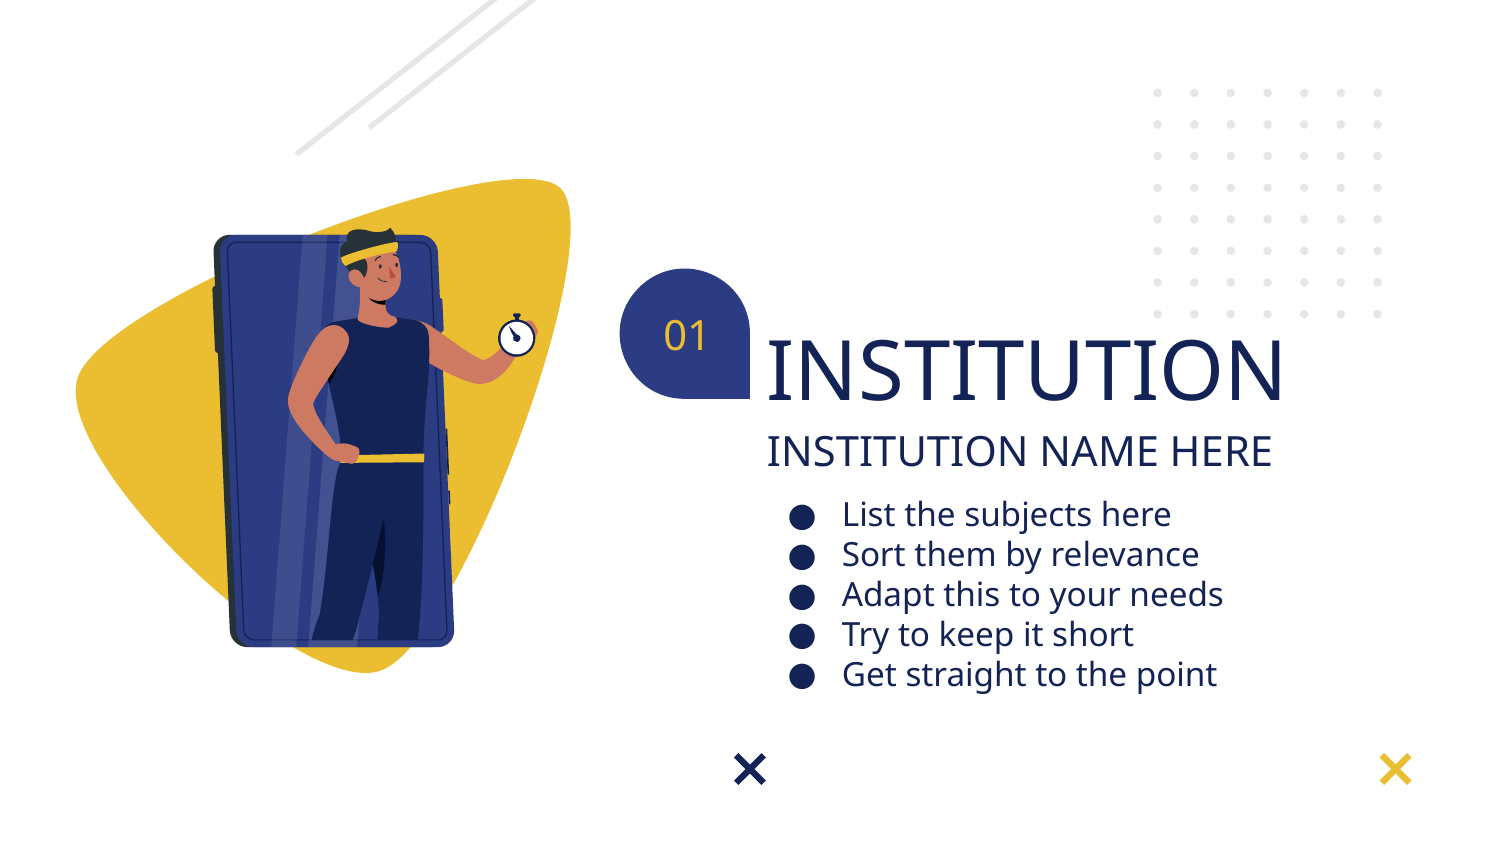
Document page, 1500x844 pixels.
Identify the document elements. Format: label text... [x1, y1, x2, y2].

text_box [335, 178, 571, 366]
text_box [75, 280, 207, 583]
text_box [309, 656, 403, 673]
subtitle INSTITUTION NAME HERE [751, 409, 1366, 515]
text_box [212, 227, 539, 648]
text_box [631, 268, 739, 297]
text_box [631, 371, 750, 399]
title INSTITUTION [751, 255, 1366, 409]
title 01 [611, 297, 764, 371]
subtitle List the subjects here Sort them by relevance Adapt this to your needs Try to keep it short Get straight to the point [751, 515, 1366, 711]
